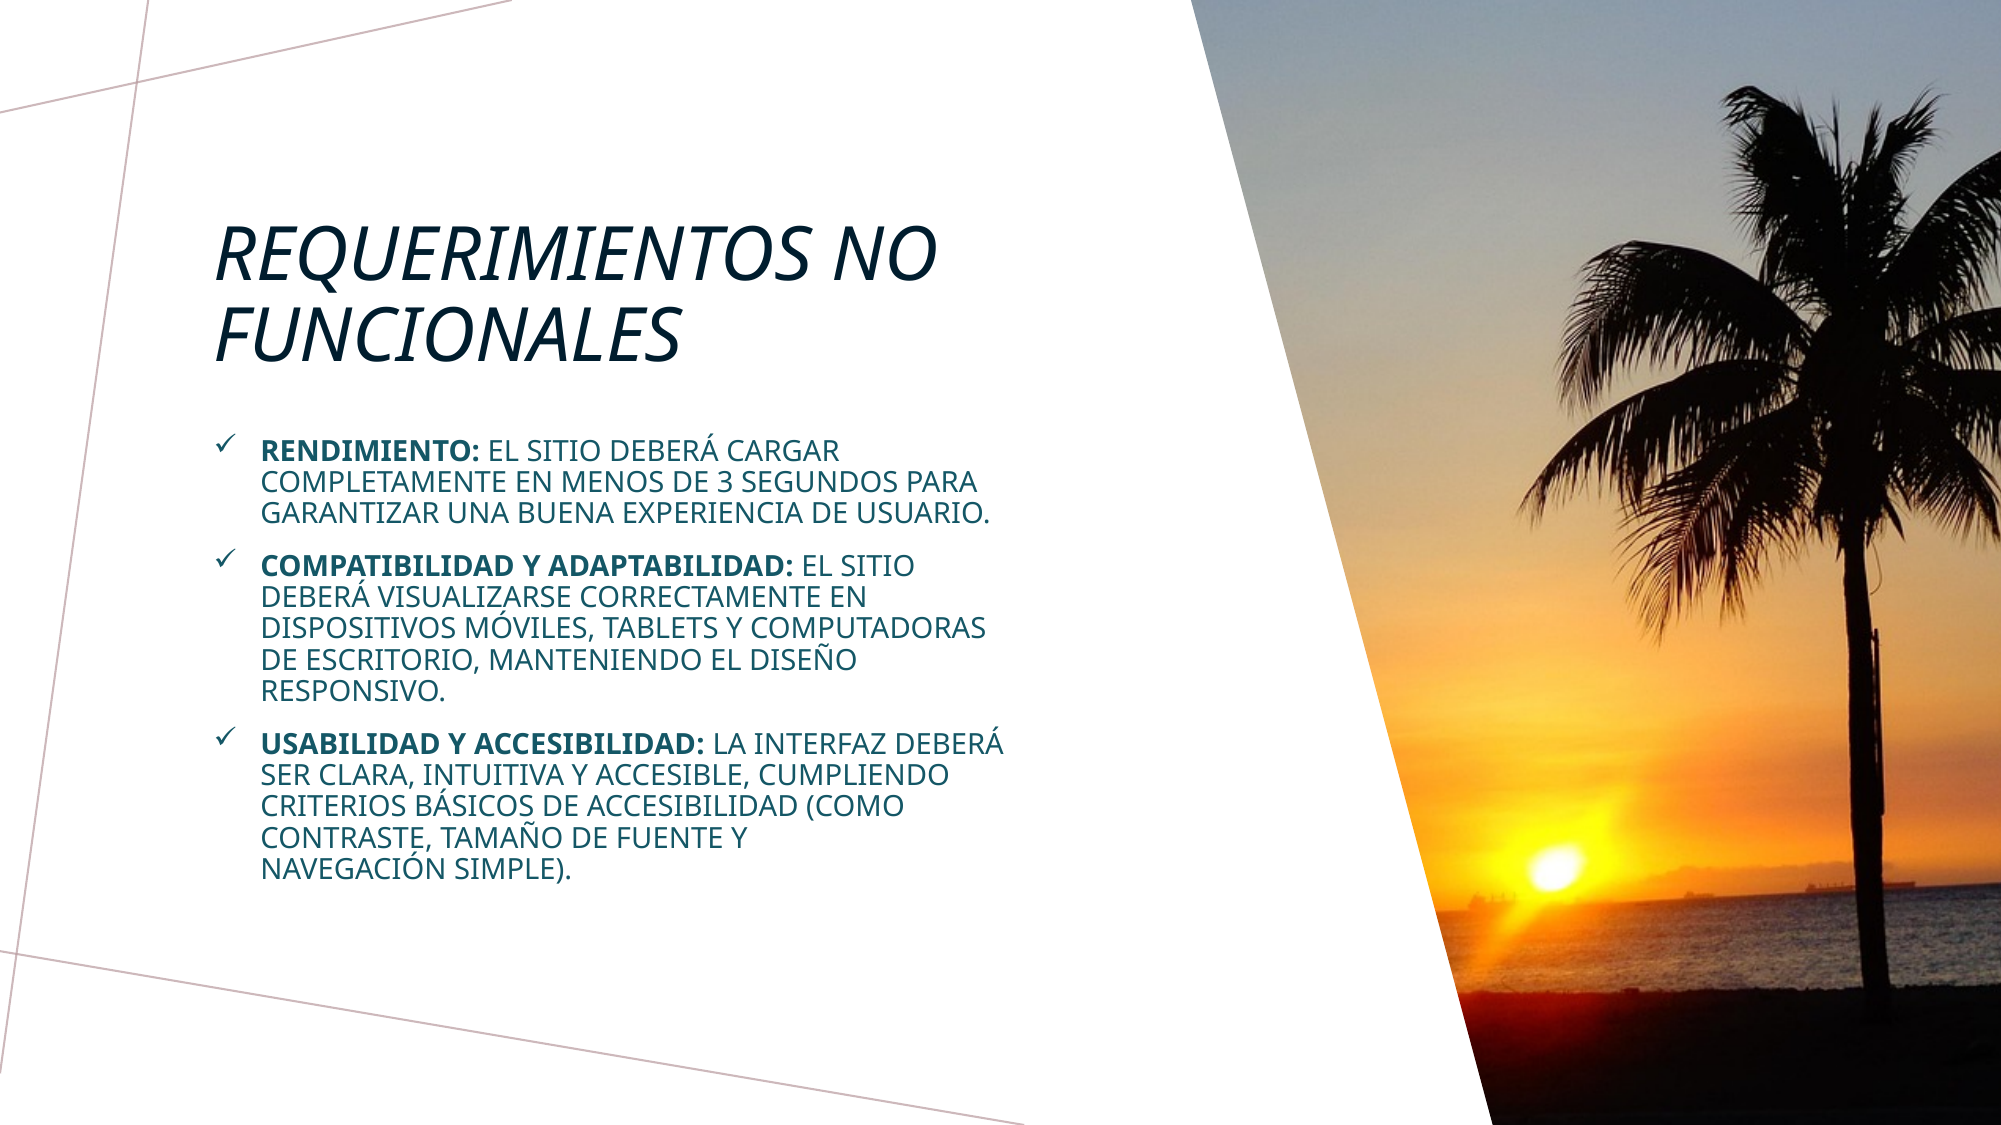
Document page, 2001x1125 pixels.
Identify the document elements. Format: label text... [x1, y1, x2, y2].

picture [1189, 0, 2001, 1125]
subtitle Rendimiento: El sitio deberá cargar completamente en menos de 3 segundos para garantizar una buena experiencia de usuario. Compatibilidad y adaptabilidad: El sitio deberá visualizarse correctamente en dispositivos móviles, tablets y computadoras de escritorio, manteniendo el diseño responsivo. Usabilidad y accesibilidad: La interfaz deberá ser clara, intuitiva y accesible, cumpliendo criterios básicos de accesibilidad (como contraste, tamaño de fuente y navegación simple). [198, 428, 1024, 960]
title Requerimientos no funcionales [198, 0, 1024, 386]
